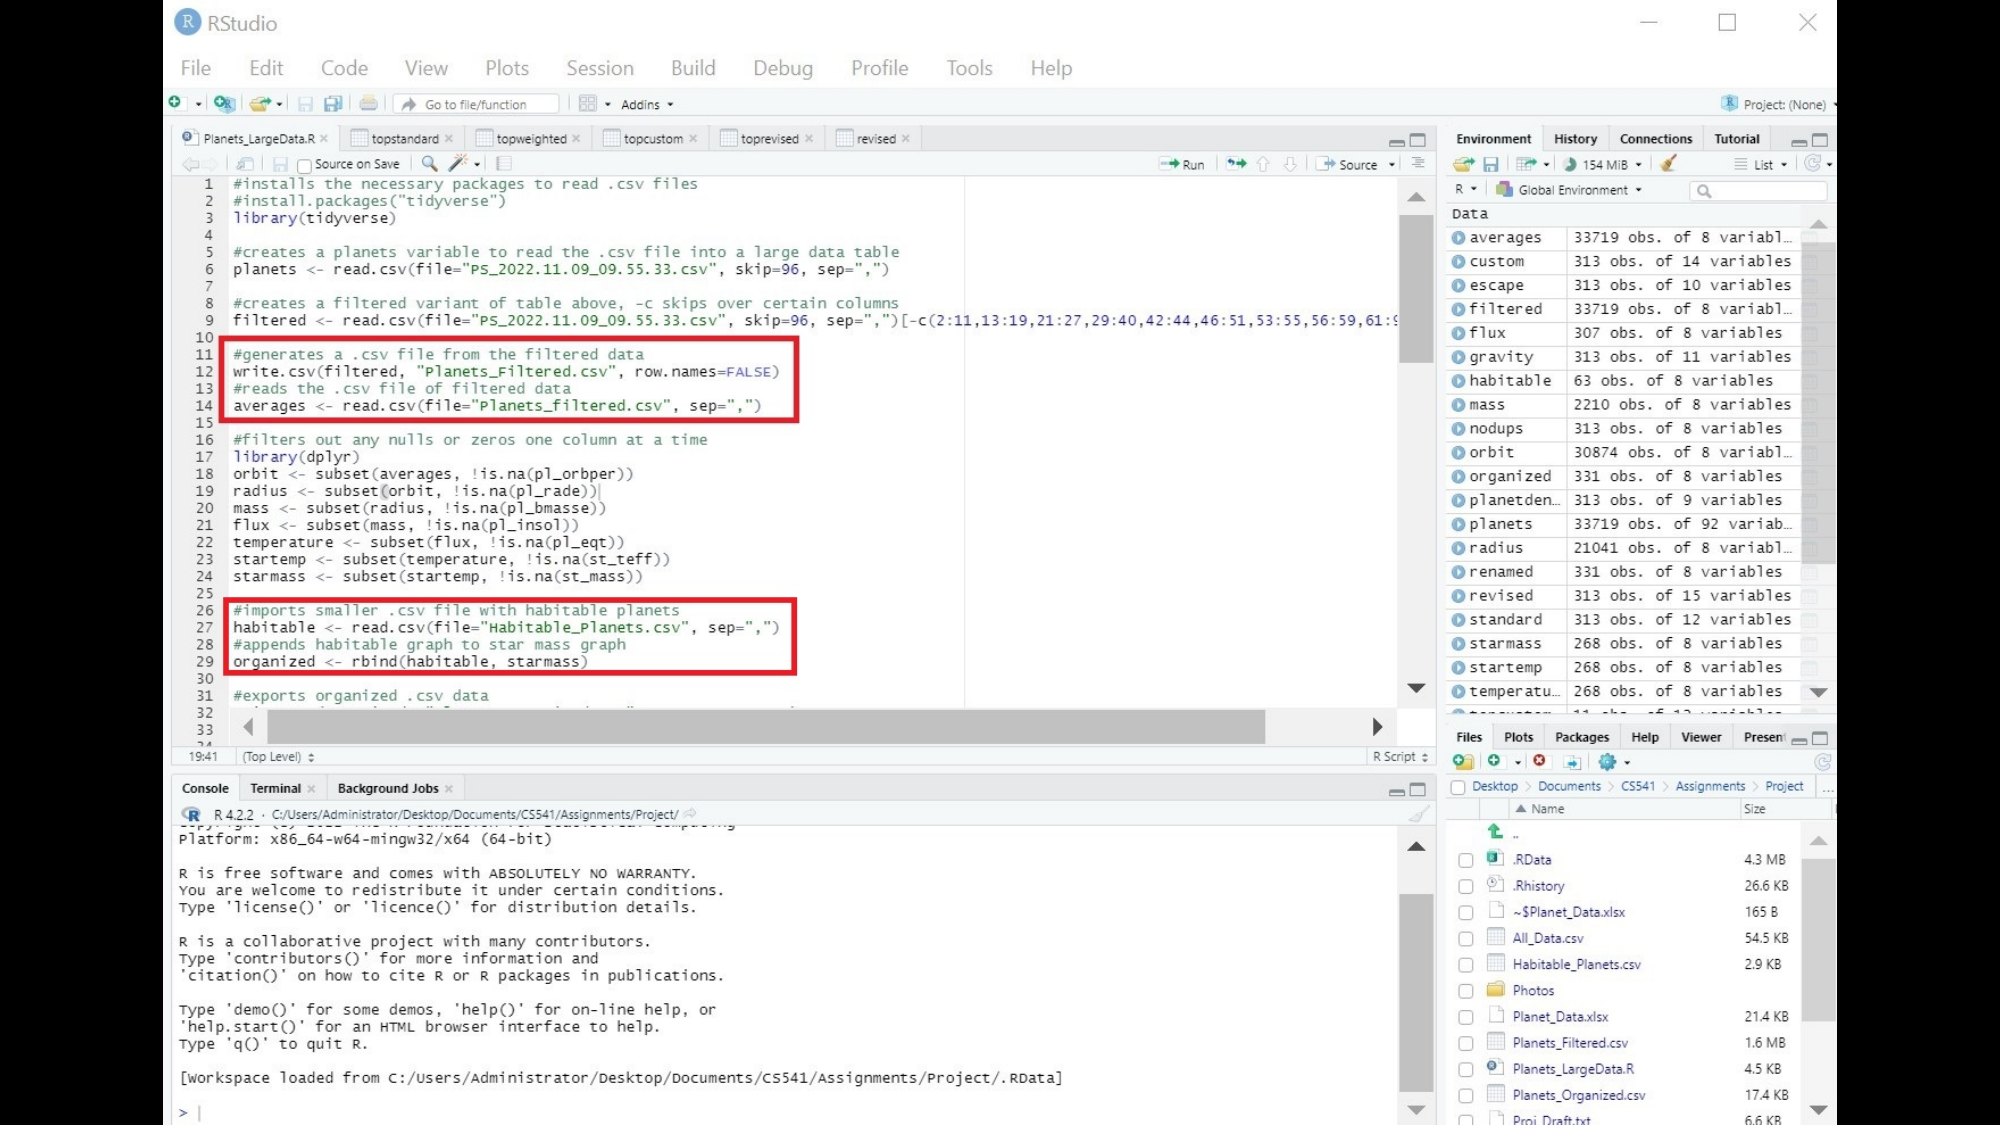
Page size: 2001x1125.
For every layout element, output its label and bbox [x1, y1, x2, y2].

picture [162, 0, 1837, 1125]
